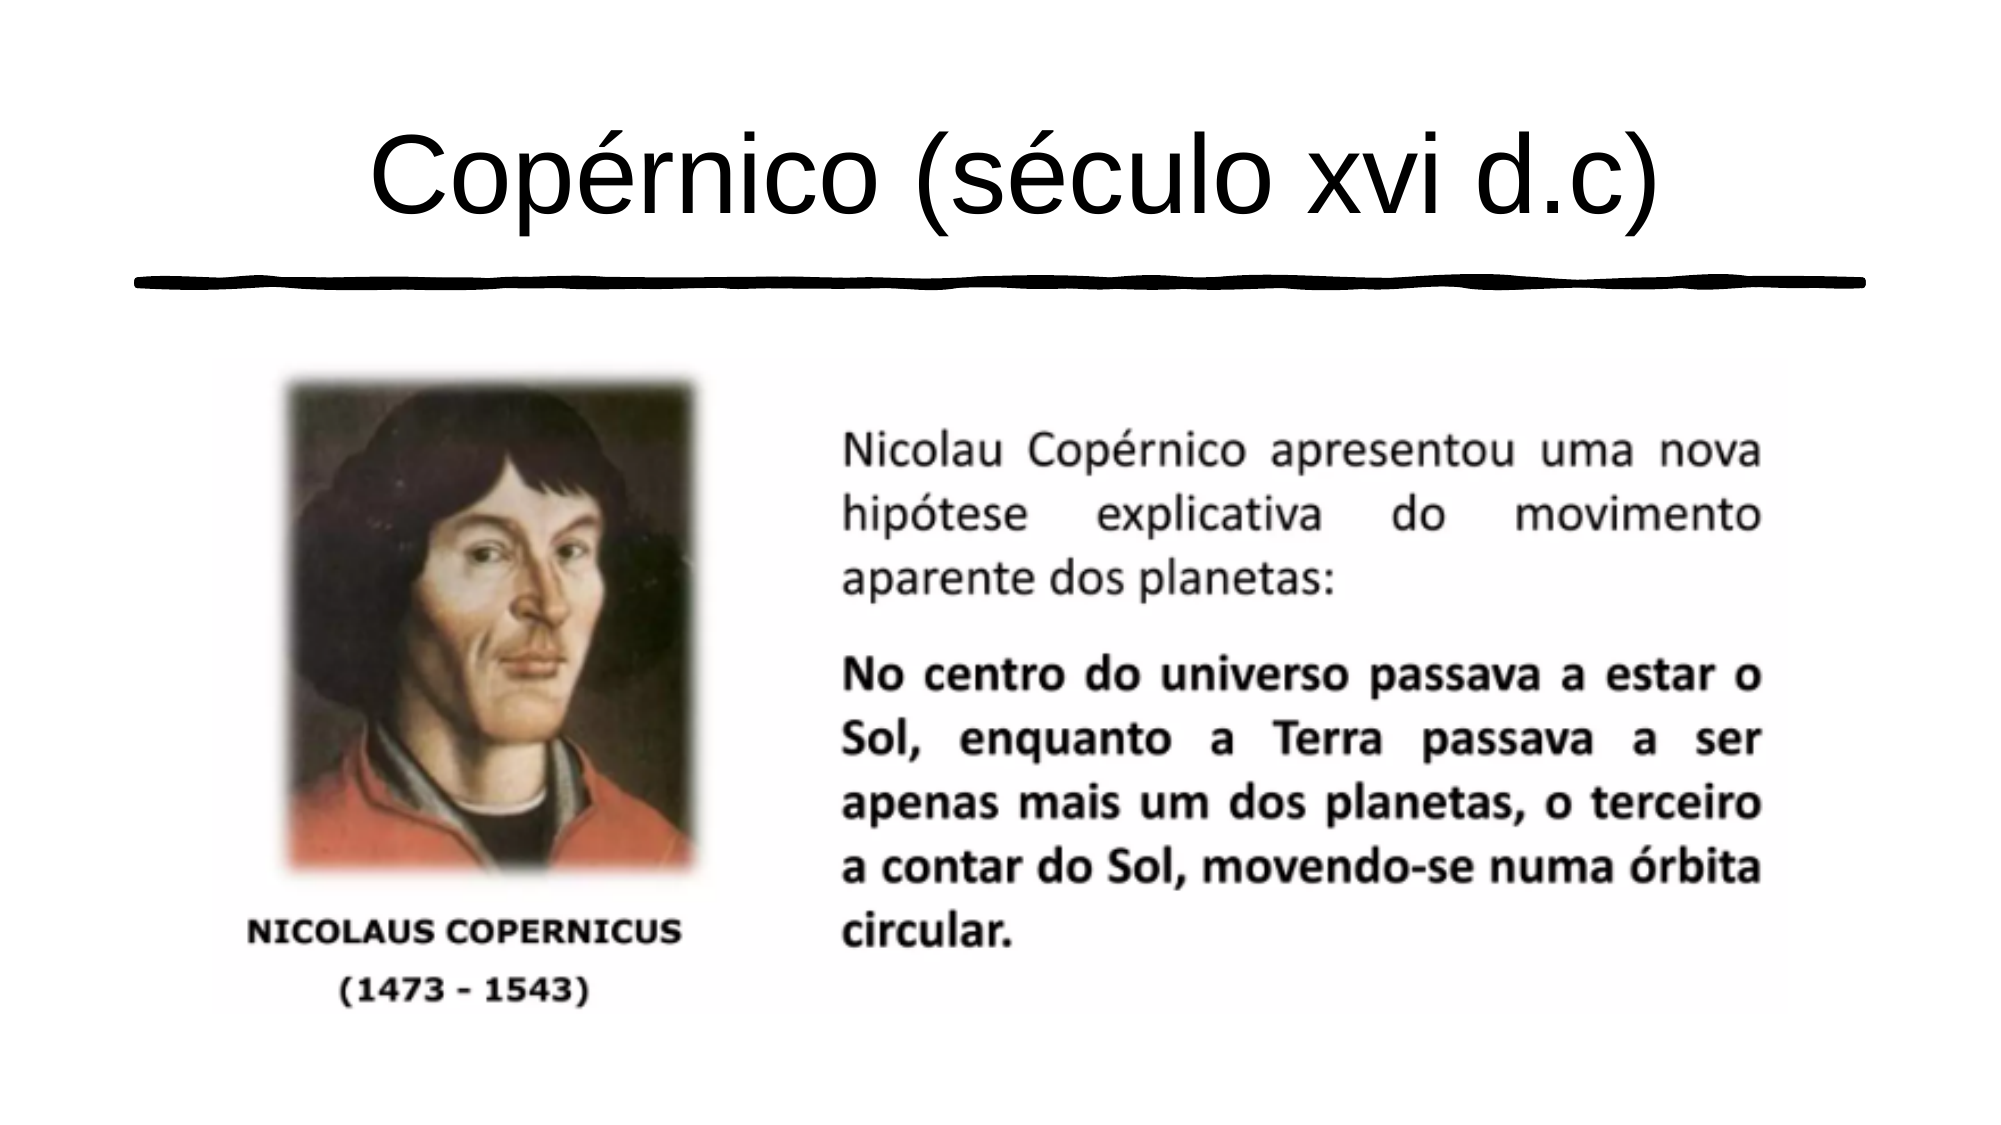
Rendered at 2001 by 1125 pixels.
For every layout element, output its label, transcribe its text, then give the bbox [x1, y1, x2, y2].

title Copérnico (século xvi d.c) [137, 59, 1863, 278]
picture [212, 358, 1788, 1014]
